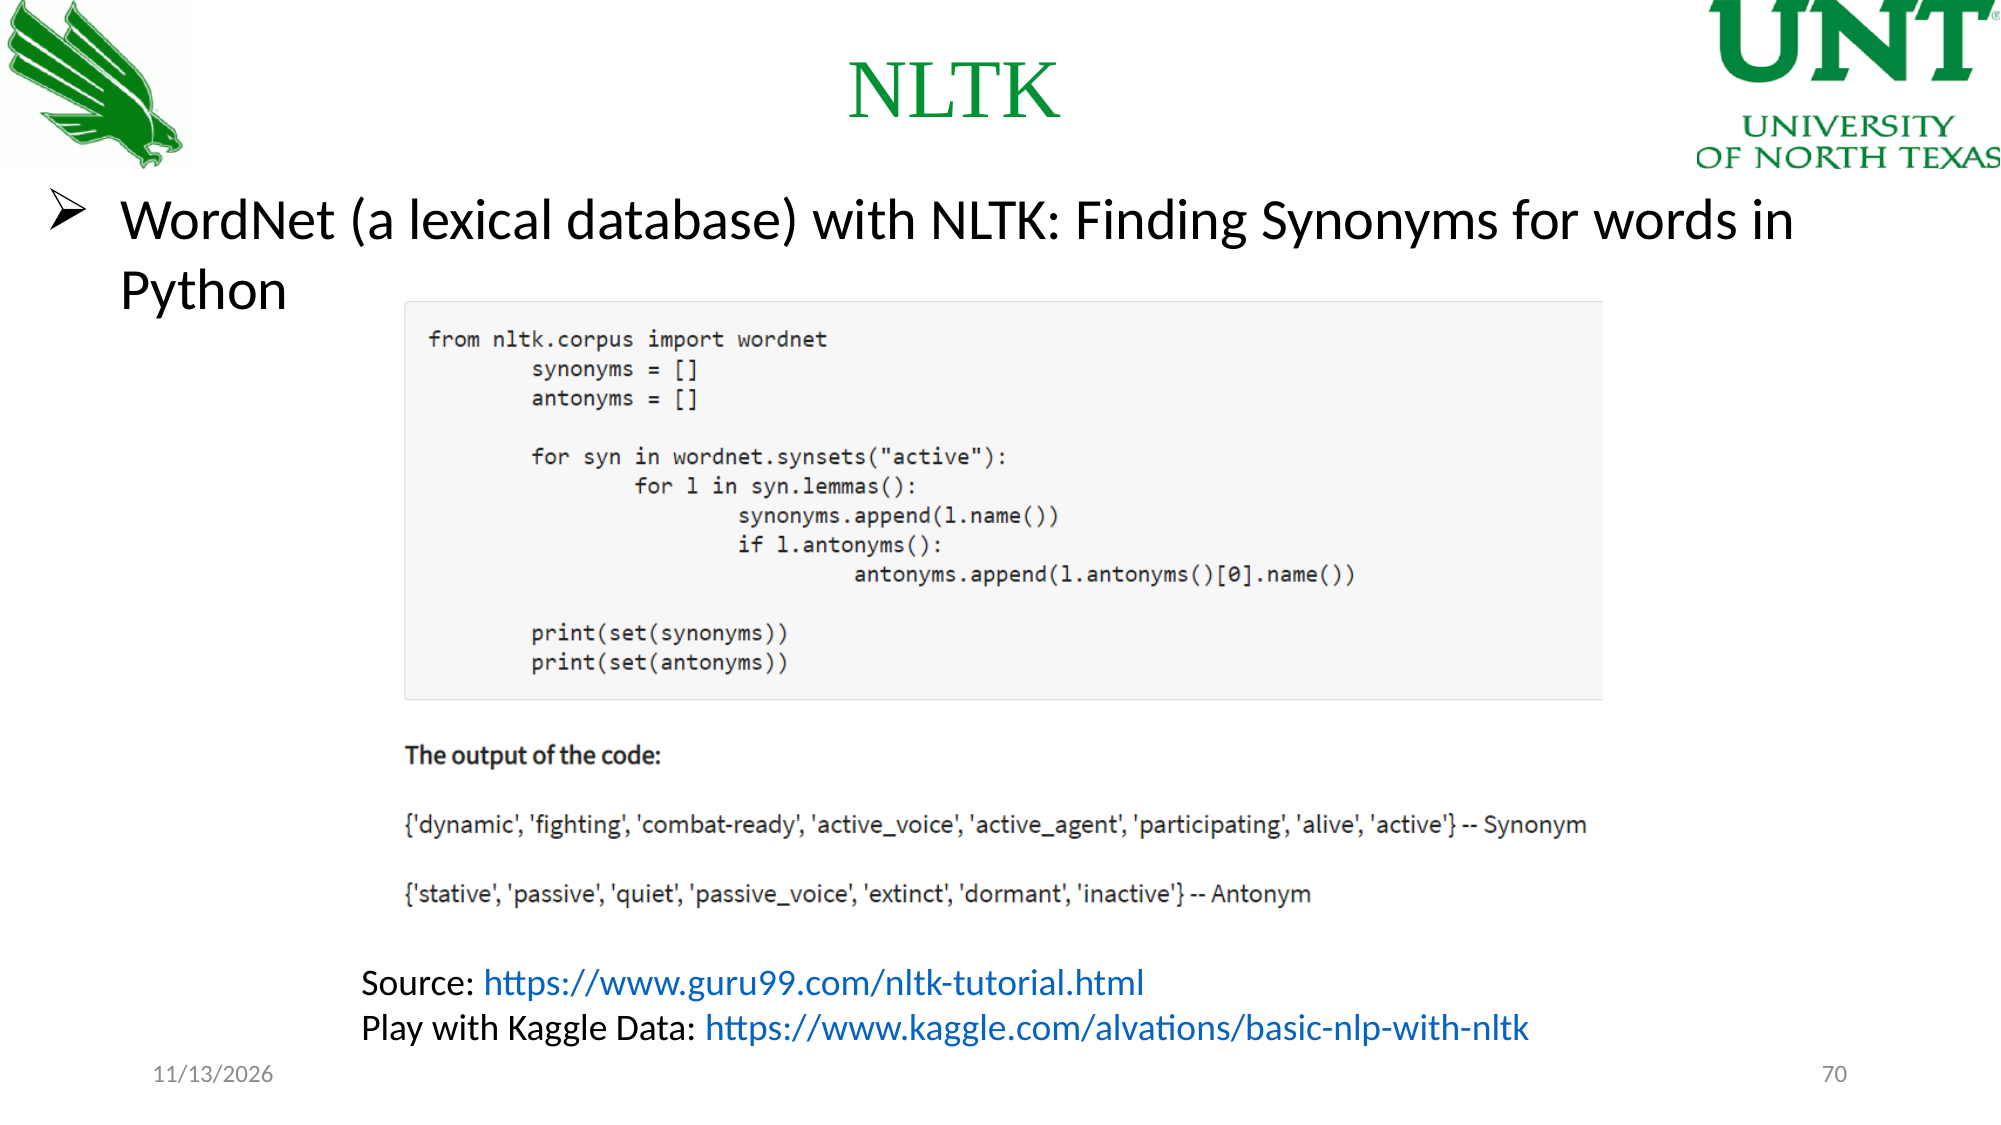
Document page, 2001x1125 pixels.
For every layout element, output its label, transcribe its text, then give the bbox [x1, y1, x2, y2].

text_box WordNet (a lexical database) with NLTK: Finding Synonyms for words in Python [30, 173, 1863, 329]
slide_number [137, 1042, 588, 1103]
picture [1697, 0, 2000, 169]
picture [0, 0, 192, 169]
text_box NLTK [451, 37, 1459, 145]
picture [396, 294, 1603, 927]
text_box Source: https://www.guru99.com/nltk-tutorial.html Play with Kaggle Data: https://www.kaggle.com/alvations/basic-nlp-with-nltk [346, 950, 1703, 1056]
slide_number 70 [1412, 1042, 1863, 1103]
